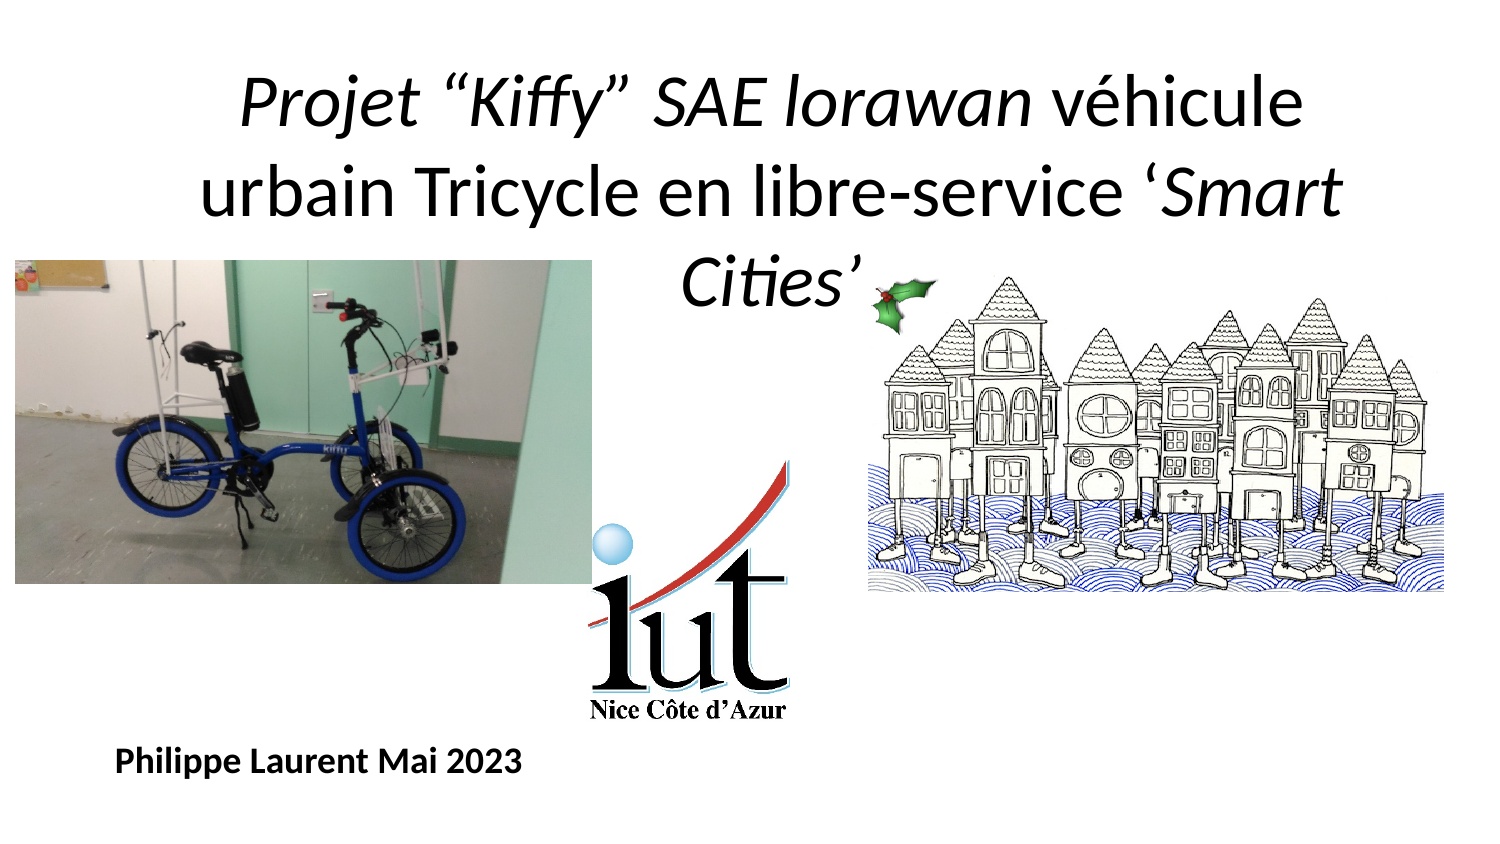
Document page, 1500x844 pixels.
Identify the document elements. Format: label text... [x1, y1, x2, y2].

text_box Philippe Laurent Mai 2023 [100, 728, 1317, 789]
text_box Projet “Kiffy” SAE lorawan véhicule urbain Tricycle en libre‐service ‘Smart Cities’ [155, 43, 1388, 186]
picture [867, 272, 1444, 593]
picture [15, 259, 791, 729]
